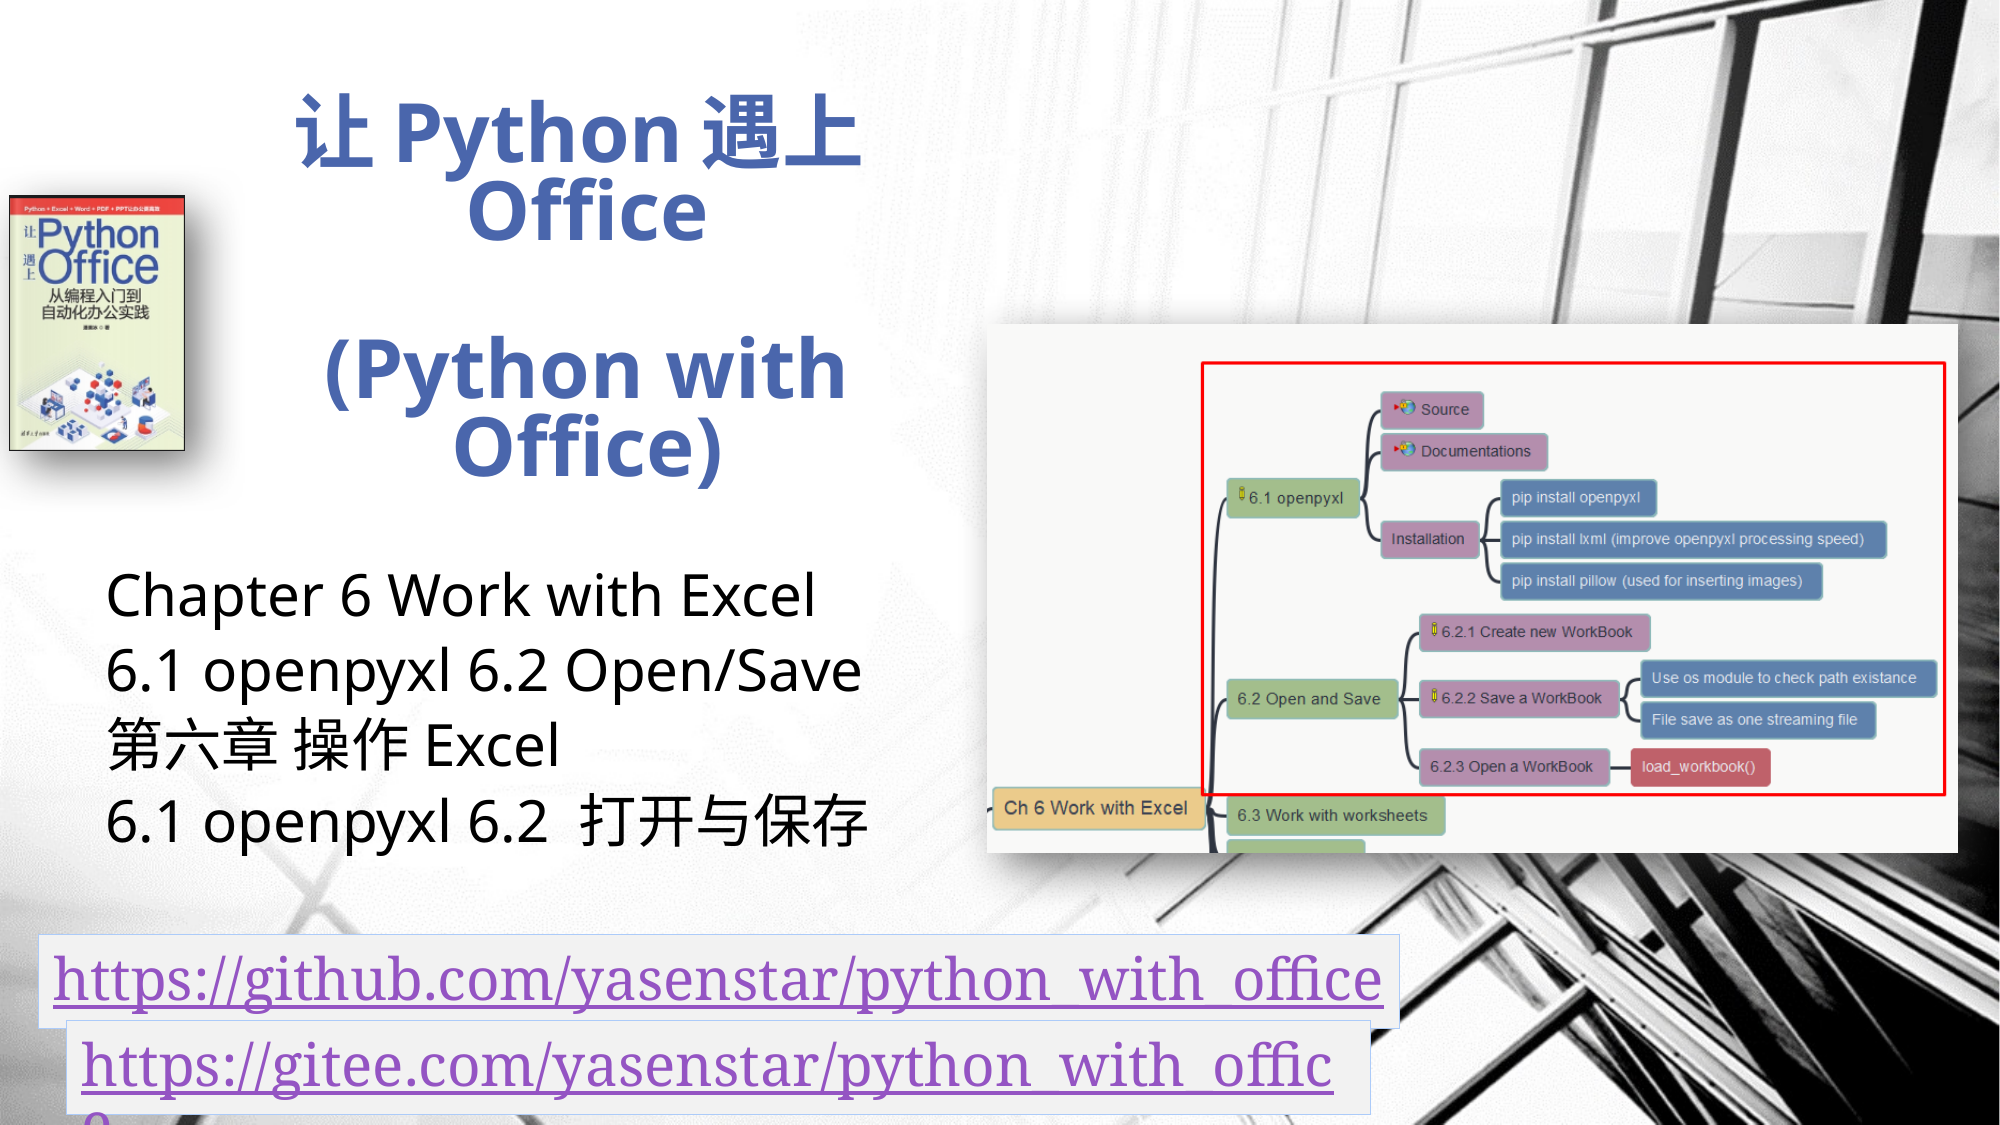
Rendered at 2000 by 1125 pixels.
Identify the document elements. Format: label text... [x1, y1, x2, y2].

title 让Python遇上Office (Python with Office) [174, 87, 1000, 500]
picture [0, 0, 2000, 1125]
subtitle Chapter 6 Work with Excel 6.1 openpyxl 6.2 Open/Save 第六章 操作Excel 6.1 openpyxl 6.2 打开与保存 [90, 558, 1000, 917]
text_box https://github.com/yasenstar/python_with_office [38, 934, 1400, 1029]
text_box https://gitee.com/yasenstar/python_with_office [66, 1020, 1371, 1115]
